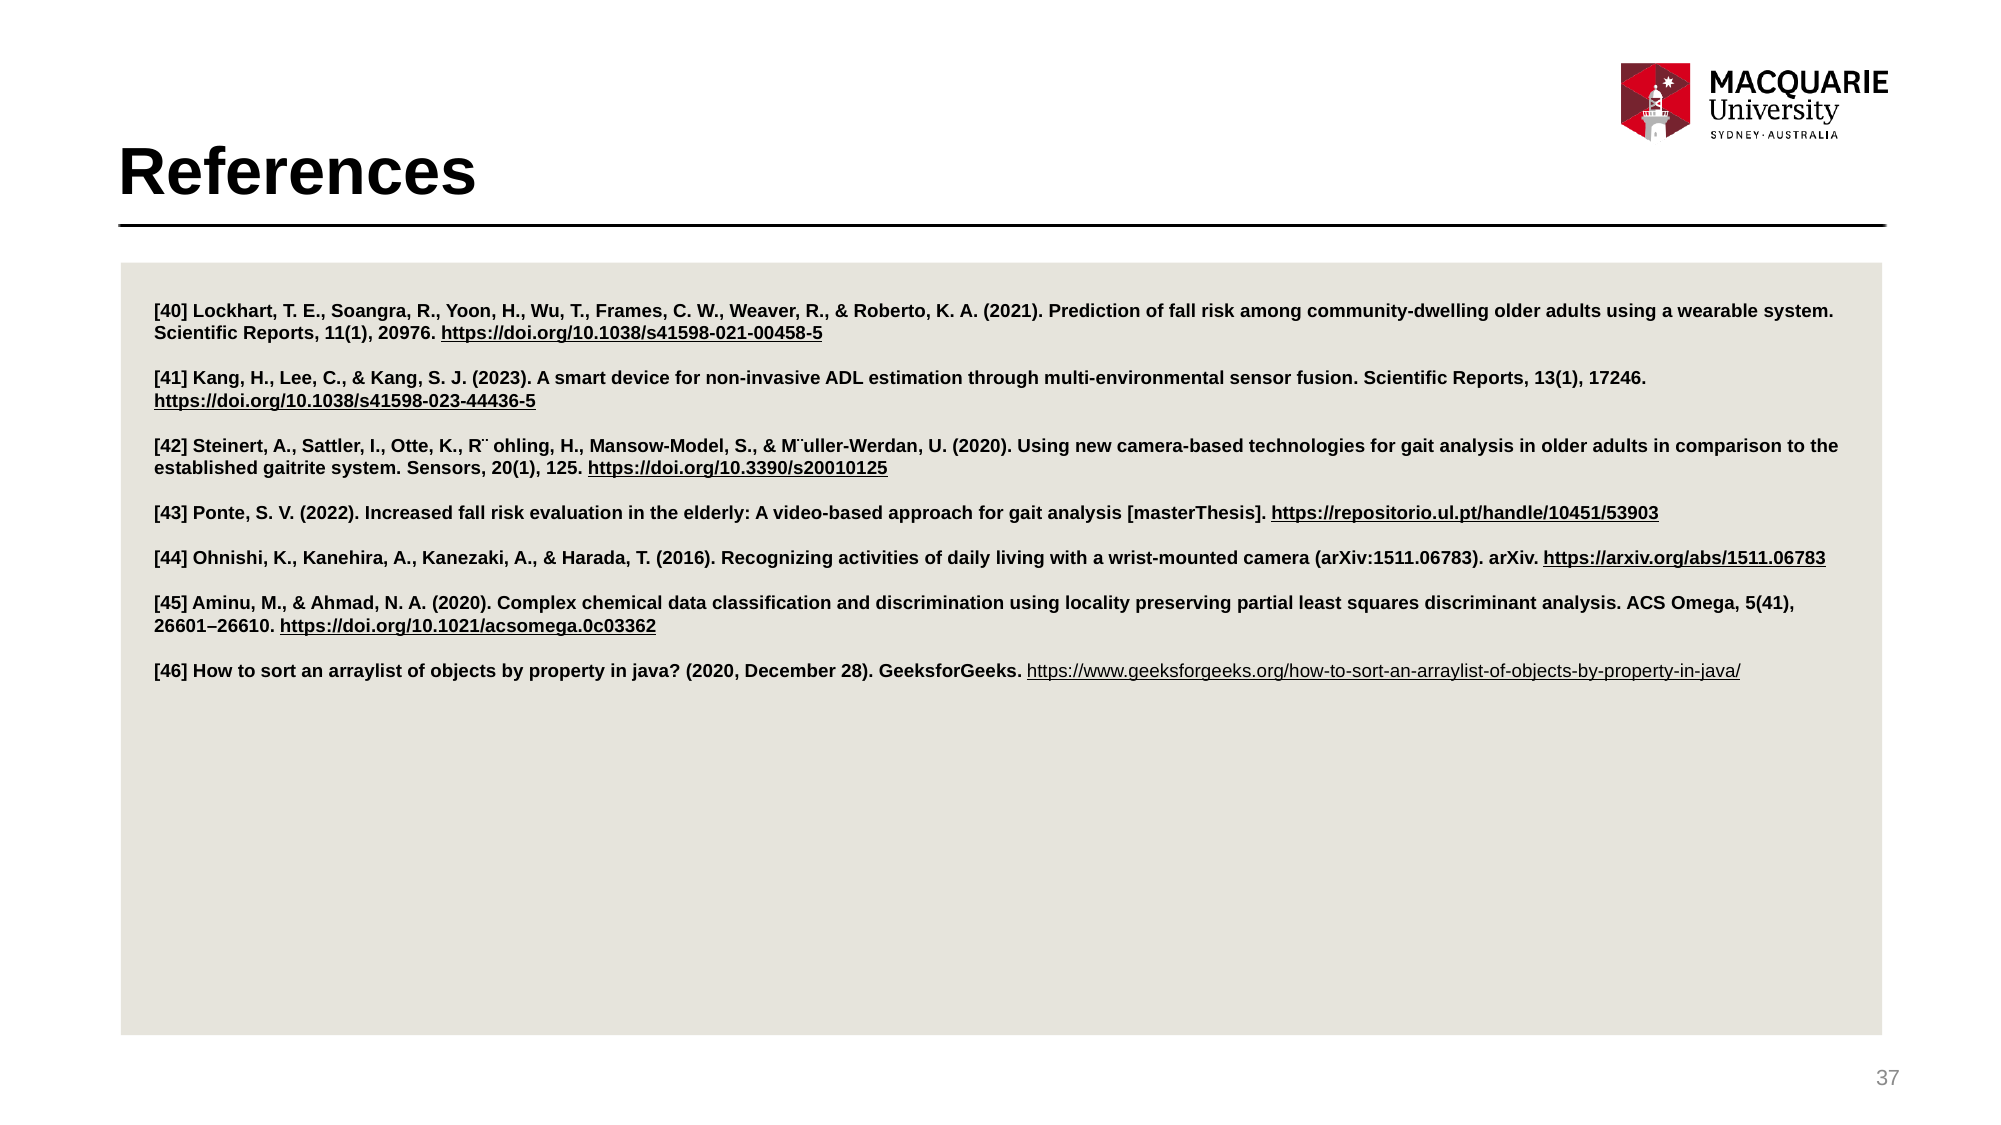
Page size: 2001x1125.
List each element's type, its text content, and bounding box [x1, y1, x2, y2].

text_box [120, 262, 1883, 1036]
title References [118, 127, 1506, 235]
slide_number 37 [1433, 1046, 1900, 1107]
text_box [40] Lockhart, T. E., Soangra, R., Yoon, H., Wu, T., Frames, C. W., Weaver, R., & Roberto, K. A. (2021). Prediction of fall risk among community-dwelling older adults using a wearable system. Scientific Reports, 11(1), 20976. https://doi.org/10.1038/s41598-021-00458-5 [41] Kang, H., Lee, C., & Kang, S. J. (2023). A smart device for non-invasive ADL estimation through multi-environmental sensor fusion. Scientific Reports, 13(1), 17246. https://doi.org/10.1038/s41598-023-44436-5 [42] Steinert, A., Sattler, I., Otte, K., R¨ ohling, H., Mansow-Model, S., & M¨uller-Werdan, U. (2020). Using new camera-based technologies for gait analysis in older adults in comparison to the established gaitrite system. Sensors, 20(1), 125. https://doi.org/10.3390/s20010125 [43] Ponte, S. V. (2022). Increased fall risk evaluation in the elderly: A video-based approach for gait analysis [masterThesis]. https://repositorio.ul.pt/handle/10451/53903 [44] Ohnishi, K., Kanehira, A., Kanezaki, A., & Harada, T. (2016). Recognizing activities of daily living with a wrist-mounted camera (arXiv:1511.06783). arXiv. https://arxiv.org/abs/1511.06783 [45] Aminu, M., & Ahmad, N. A. (2020). Complex chemical data classification and discrimination using locality preserving partial least squares discriminant analysis. ACS Omega, 5(41), 26601–26610. https://doi.org/10.1021/acsomega.0c03362 [46] How to sort an arraylist of objects by property in java? (2020, December 28). GeeksforGeeks. https://www.geeksforgeeks.org/how-to-sort-an-arraylist-of-objects-by-property-in-java/ [139, 291, 1870, 689]
